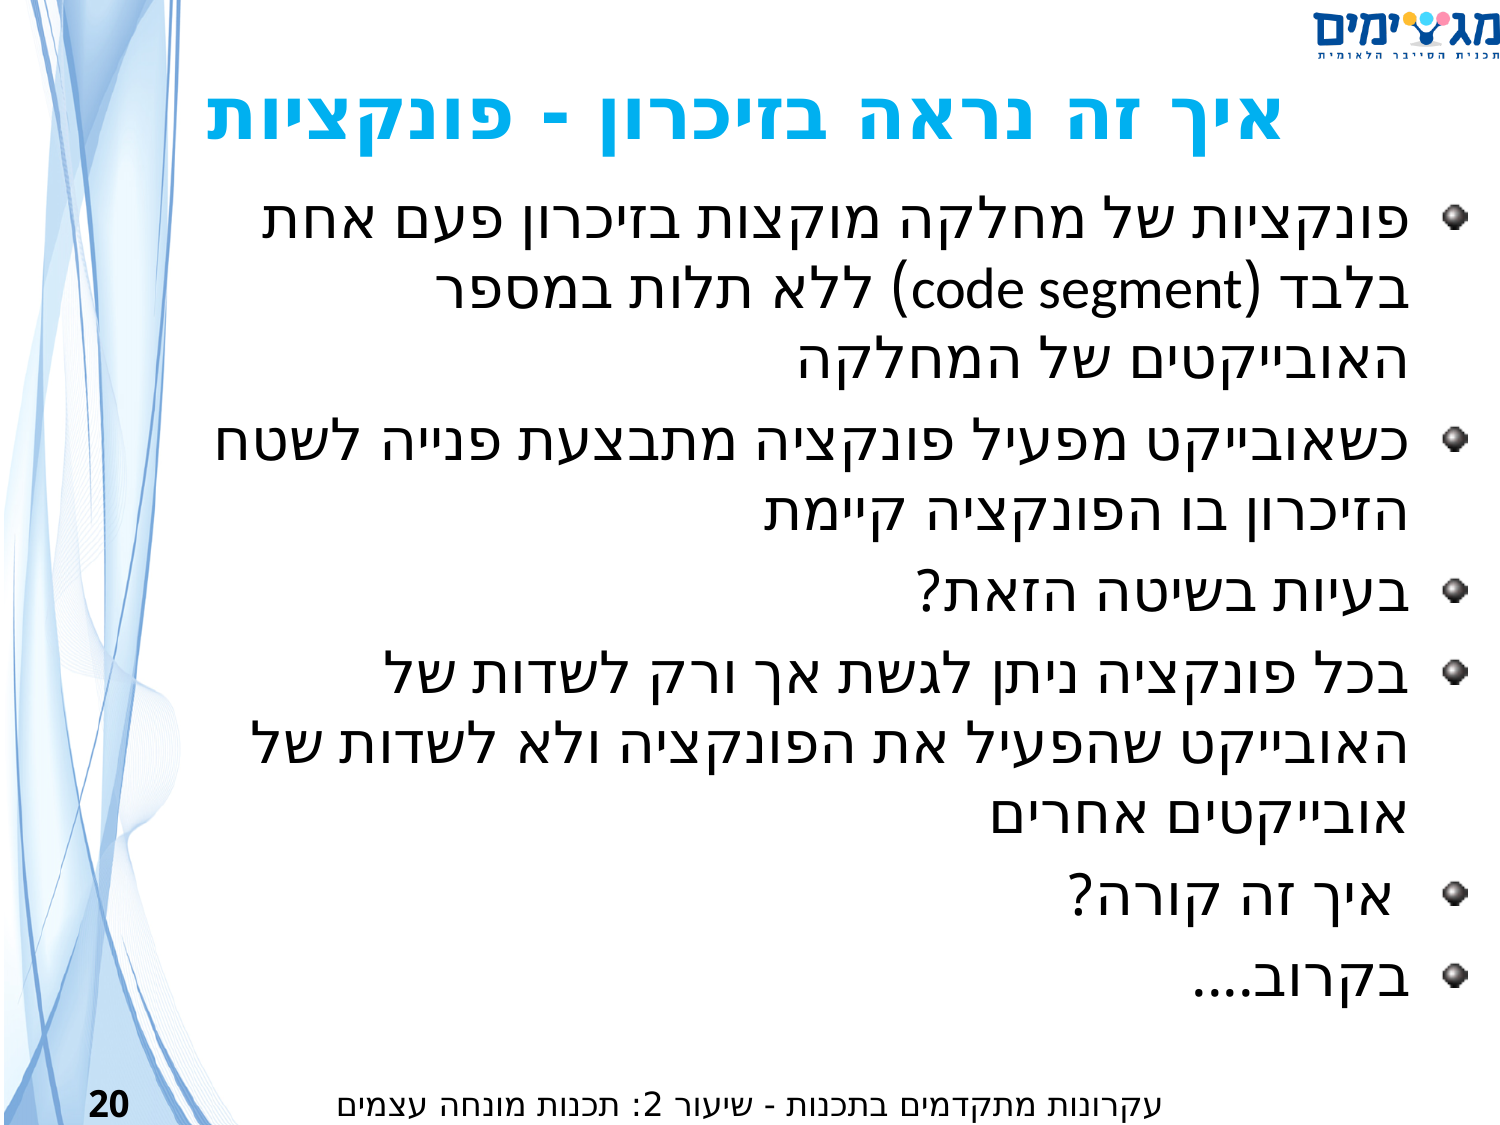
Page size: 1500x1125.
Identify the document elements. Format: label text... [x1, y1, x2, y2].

picture [1306, 0, 1500, 87]
list איך זה נראה בזיכרון - פונקציות [190, 0, 1306, 163]
picture [1438, 877, 1468, 906]
picture [4, 0, 254, 1125]
picture [1438, 574, 1468, 603]
list פונקציות של מחלקה מוקצות בזיכרון פעם אחת בלבד (code segment) ללא תלות במספר האובייקטים של המחלקה כשאובייקט מפעיל פונקציה מתבצעת פנייה לשטח הזיכרון בו הפונקציה קיימת בעיות בשיטה הזאת? בכל פונקציה ניתן לגשת אך ורק לשדות של האובייקט שהפעיל את הפונקציה ולא לשדות של אובייקטים אחרים איך זה קורה? בקרוב.... [147, 172, 1483, 1073]
picture [1438, 655, 1468, 685]
picture [1438, 200, 1468, 230]
picture [1438, 959, 1468, 988]
picture [1438, 422, 1468, 452]
